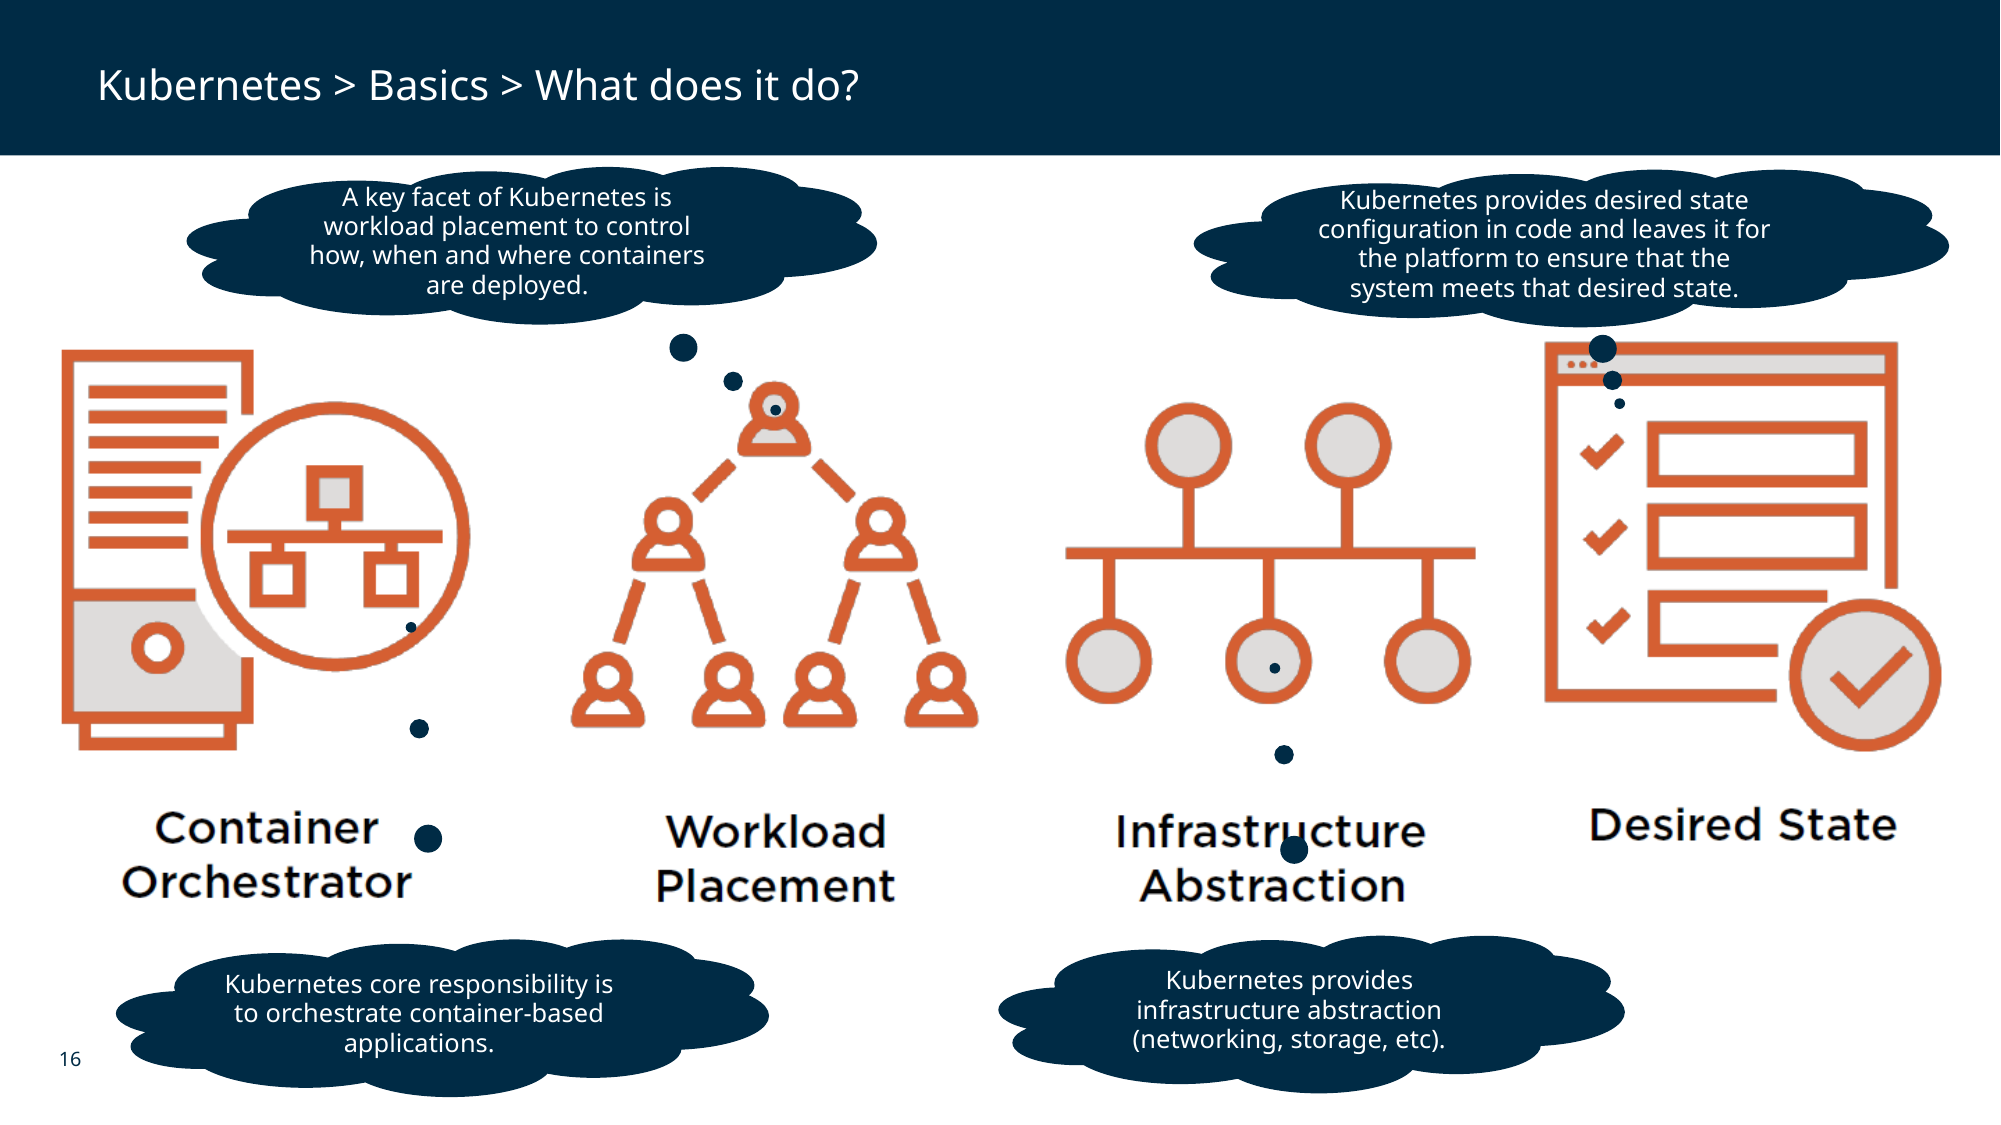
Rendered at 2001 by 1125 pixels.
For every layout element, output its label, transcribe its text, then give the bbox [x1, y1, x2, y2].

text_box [0, 0, 2000, 156]
text_box Kubernetes provides infrastructure abstraction (networking, storage, etc). [998, 935, 1625, 1094]
picture [531, 371, 1001, 916]
text_box A key facet of Kubernetes is workload placement to control how, when and where containers are deployed. [186, 166, 878, 325]
text_box Kubernetes provides desired state configuration in code and leaves it for the platform to ensure that the system meets that desired state. [1193, 169, 1950, 328]
picture [1053, 373, 1487, 924]
picture [1539, 332, 1950, 874]
text_box Kubernetes core responsibility is to orchestrate container-based applications. [115, 939, 770, 1098]
picture [55, 343, 479, 905]
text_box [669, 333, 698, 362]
